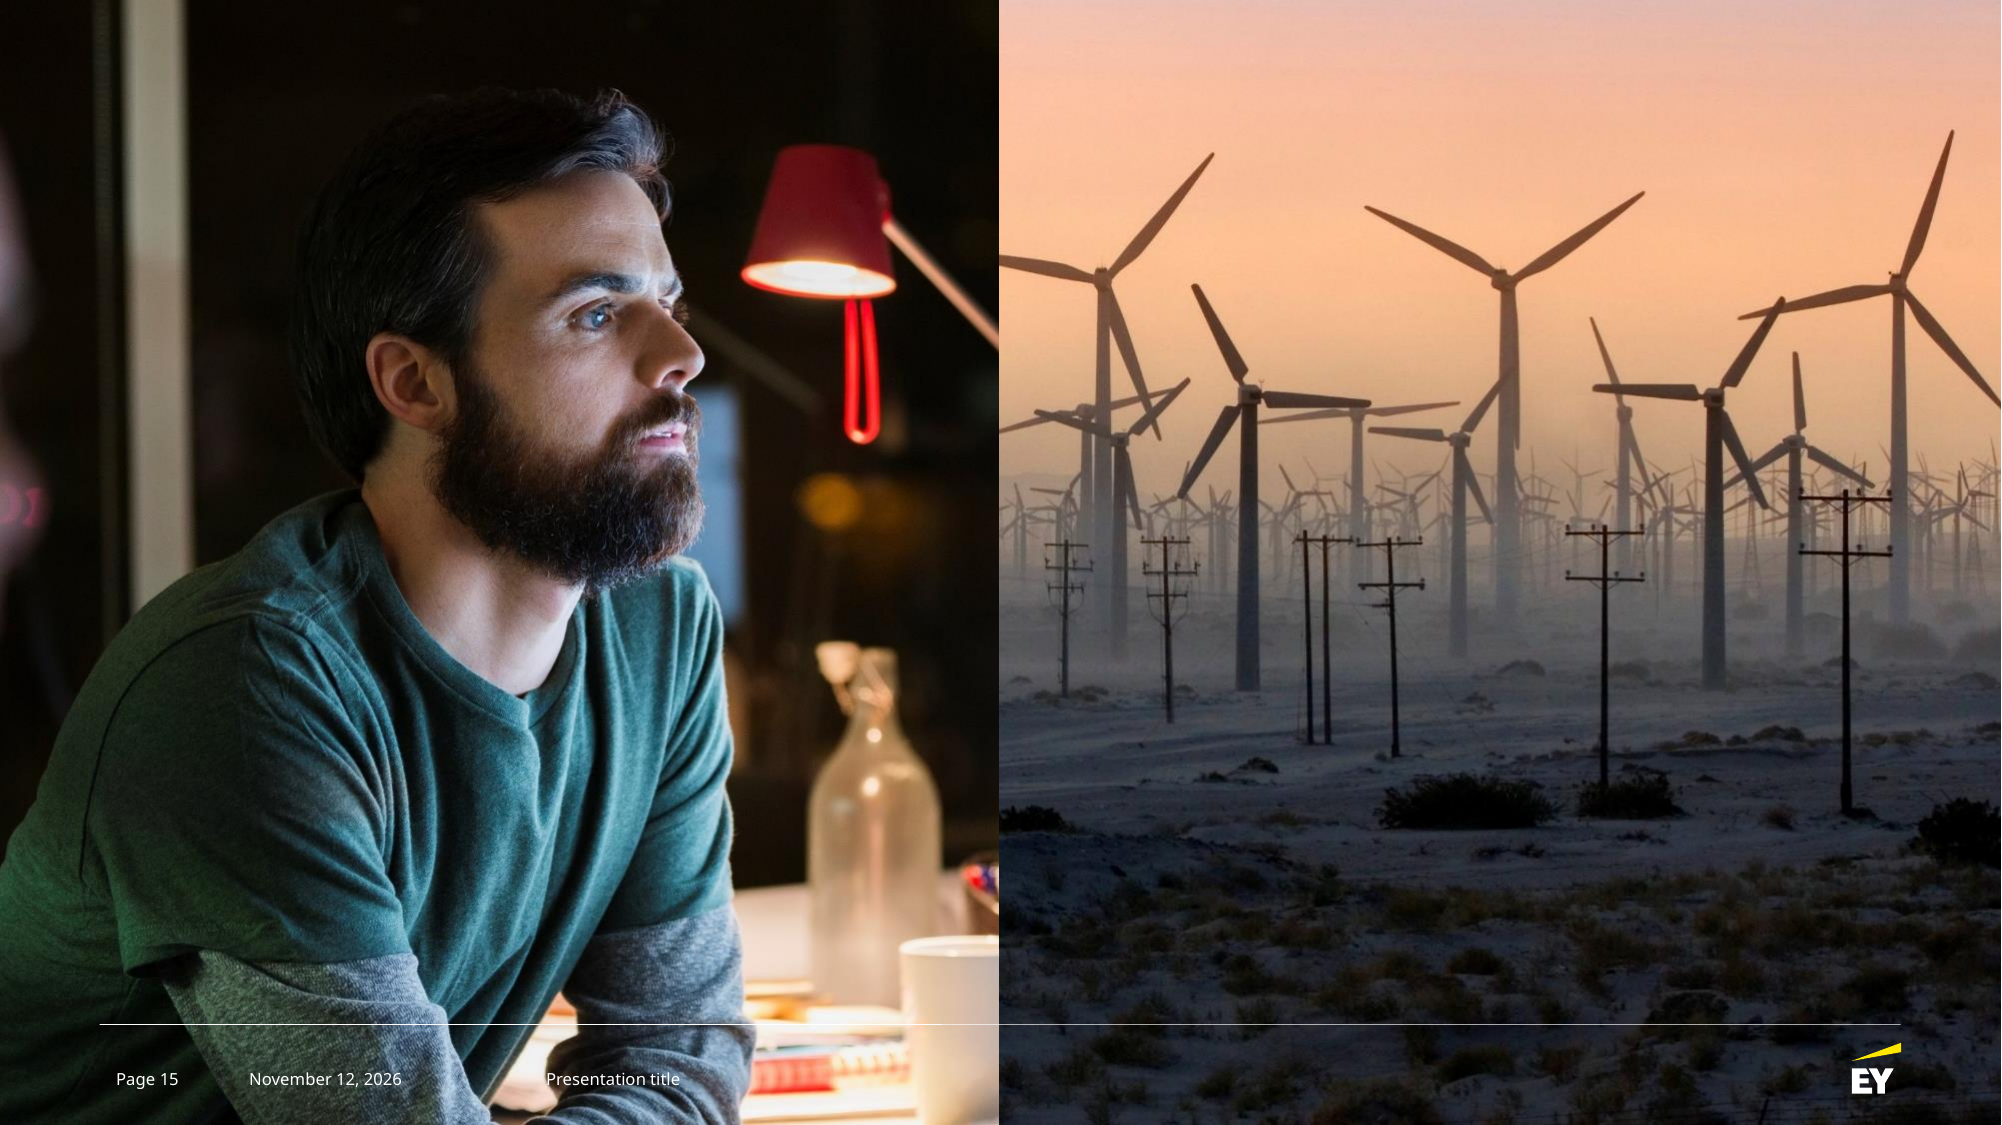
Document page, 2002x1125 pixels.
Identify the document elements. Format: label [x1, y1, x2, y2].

picture [0, 0, 2001, 1125]
text_box [1851, 1042, 1902, 1094]
